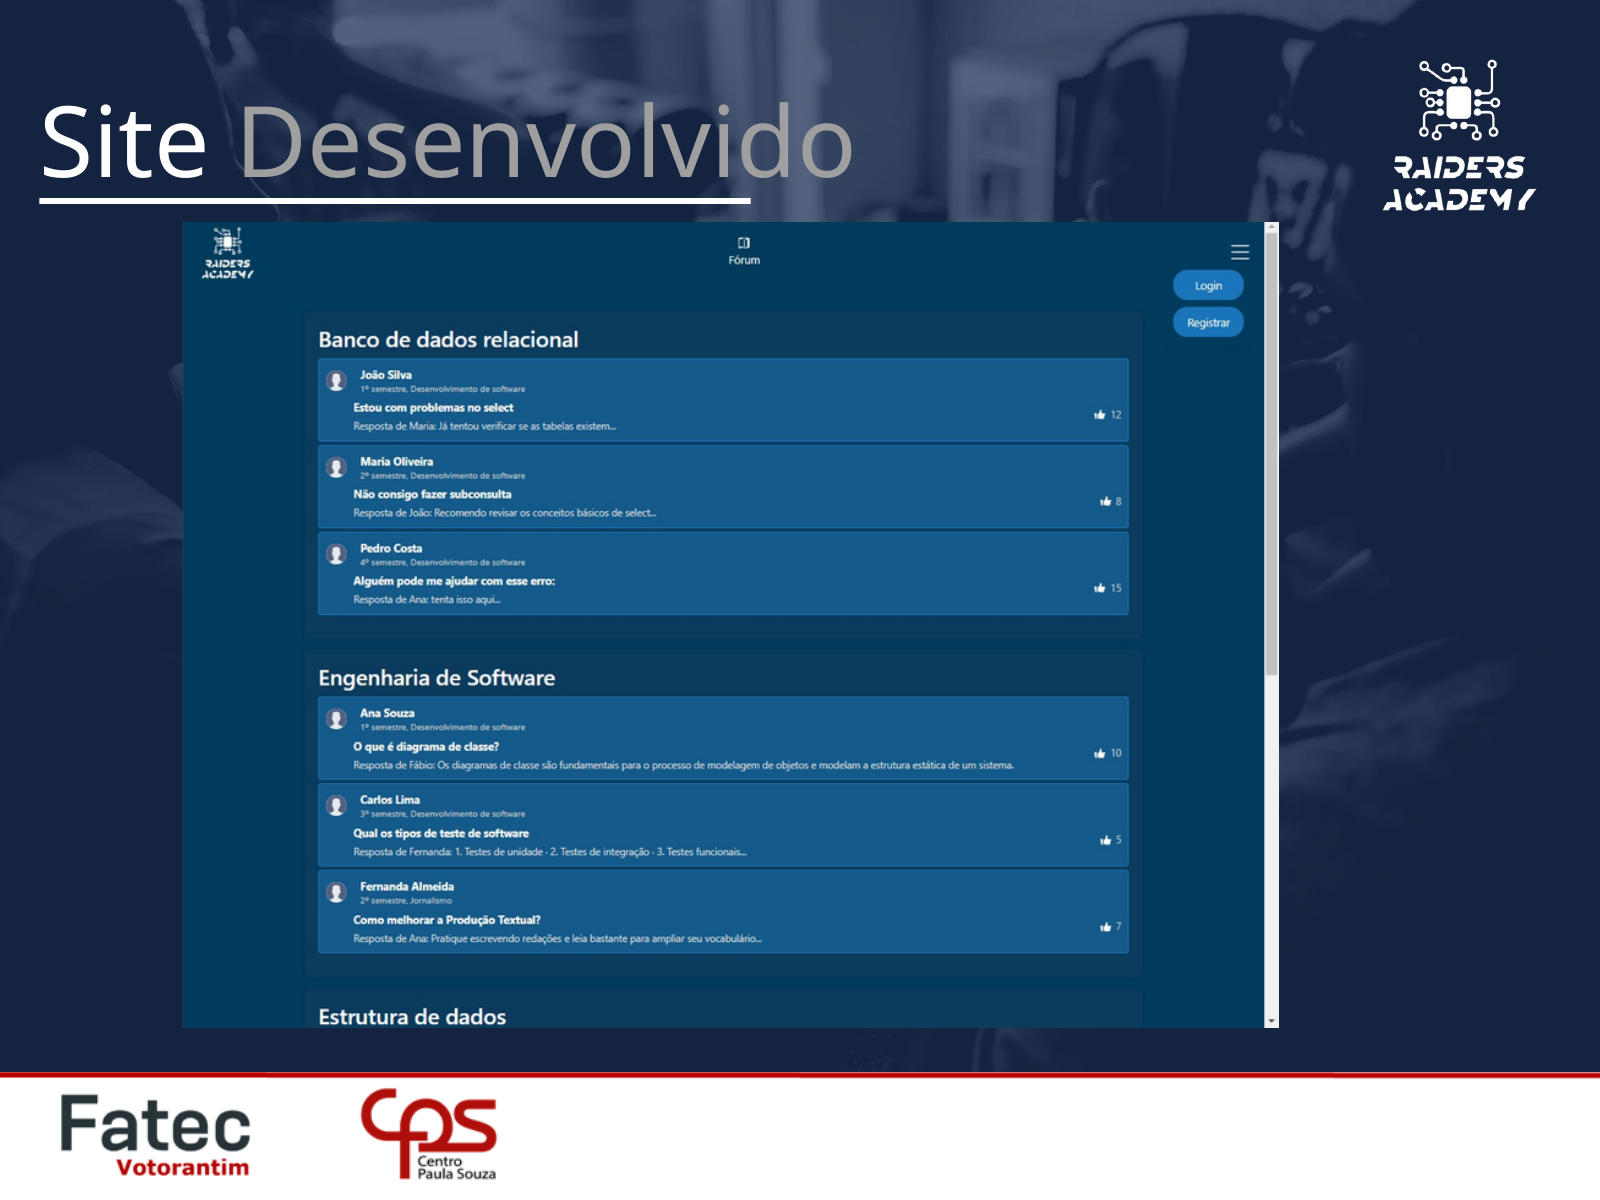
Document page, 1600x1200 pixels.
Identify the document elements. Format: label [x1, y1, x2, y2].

text_box [0, 0, 1600, 1200]
